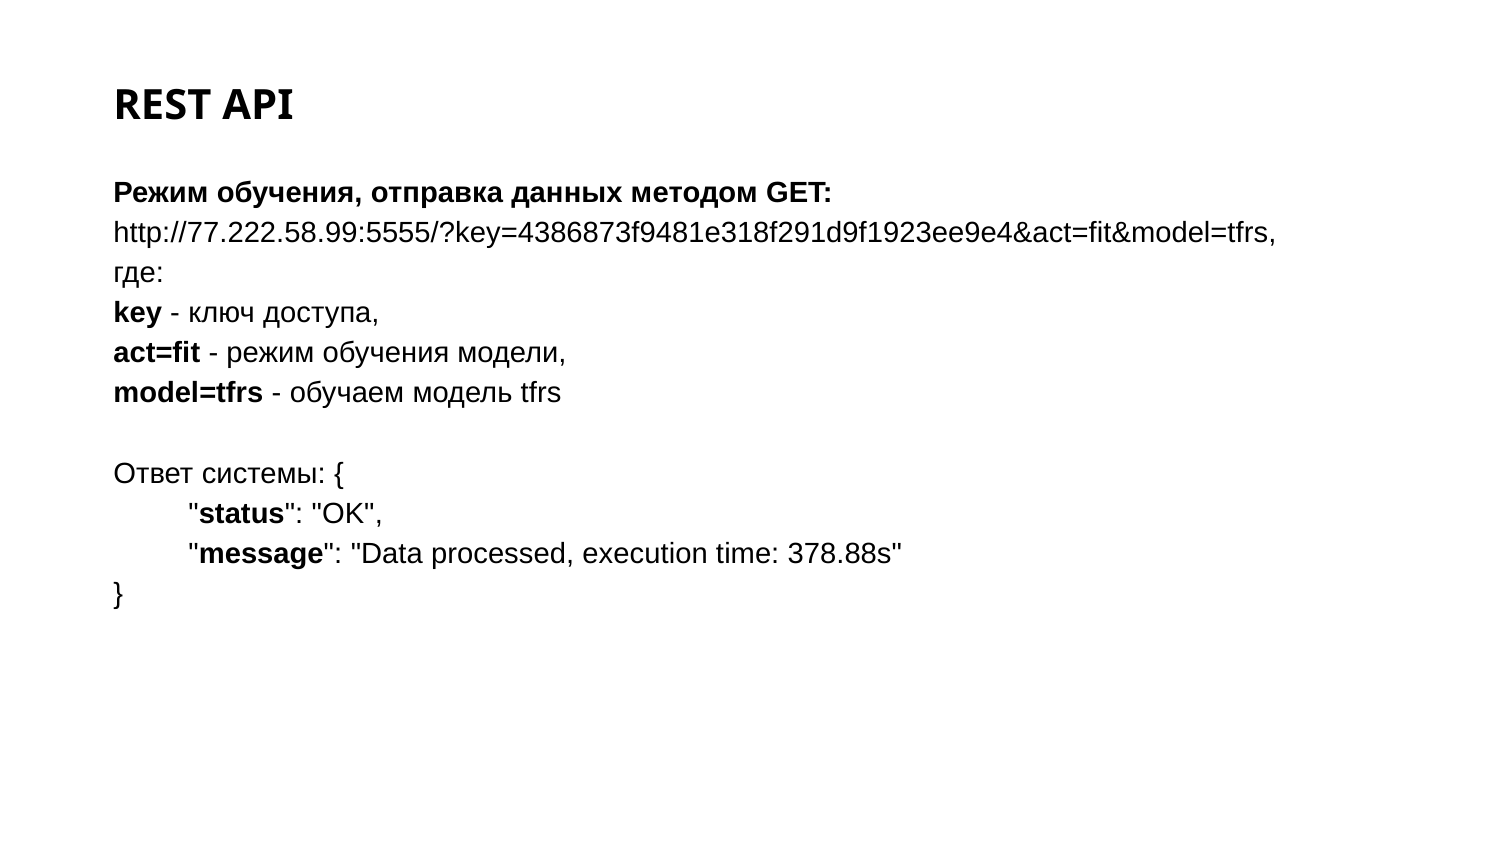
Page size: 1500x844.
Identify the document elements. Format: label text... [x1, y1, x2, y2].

title REST API [98, 63, 1496, 157]
text_box Режим обучения, отправка данных методом GET: http://77.222.58.99:5555/?key=4386873f9481e318f291d9f1923ee9e4&act=fit&model=tfrs, где: key - ключ доступа, act=fit - режим обучения модели, model=tfrs - обучаем модель tfrs Ответ системы: { "status": "OK", "message": "Data processed, execution time: 378.88s" } [98, 152, 1416, 625]
